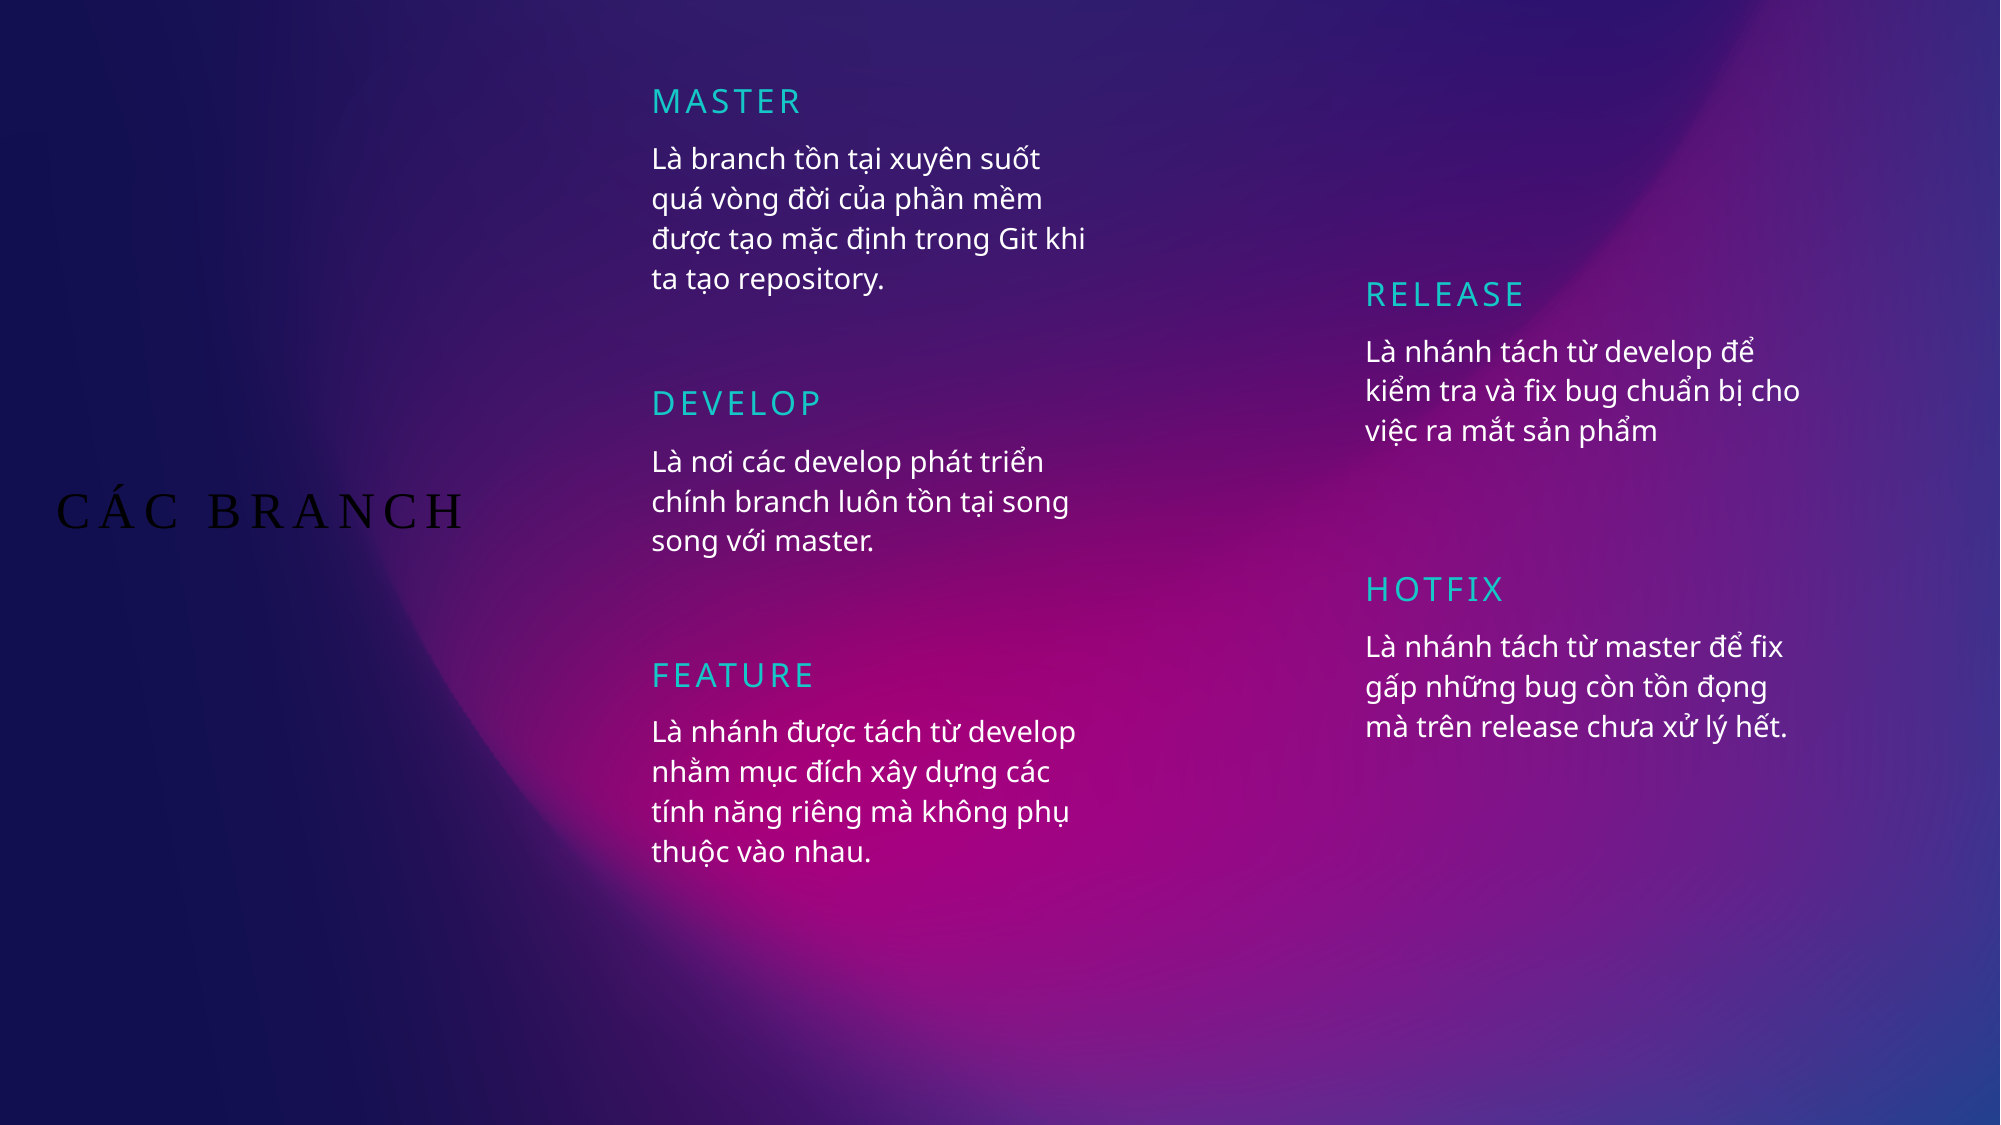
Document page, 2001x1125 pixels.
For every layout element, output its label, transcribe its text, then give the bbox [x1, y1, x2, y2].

picture [0, 0, 2000, 1125]
text_box Là nhánh tách từ master để fix gấp những bug còn tồn đọng mà trên release chưa xử lý hết. [1350, 615, 1820, 858]
list Là nhánh được tách từ develop nhằm mục đích xây dựng các tính năng riêng mà không phụ thuộc vào nhau. [636, 701, 1106, 953]
text_box Hotfix [1350, 565, 1820, 615]
list Là branch tồn tại xuyên suốt quá vòng đời của phần mềm được tạo mặc định trong Git khi ta tạo repository. [636, 127, 1106, 331]
list Feature [636, 651, 1106, 701]
list Là nhánh tách từ develop để kiểm tra và fix bug chuẩn bị cho việc ra mắt sản phẩm [1350, 320, 1820, 563]
title Các Branch [41, 454, 616, 547]
list Master [636, 77, 1106, 127]
list Release [1350, 270, 1820, 320]
list Là nơi các develop phát triển chính branch luôn tồn tại song song với master. [636, 430, 1106, 612]
list Develop [636, 379, 1106, 430]
